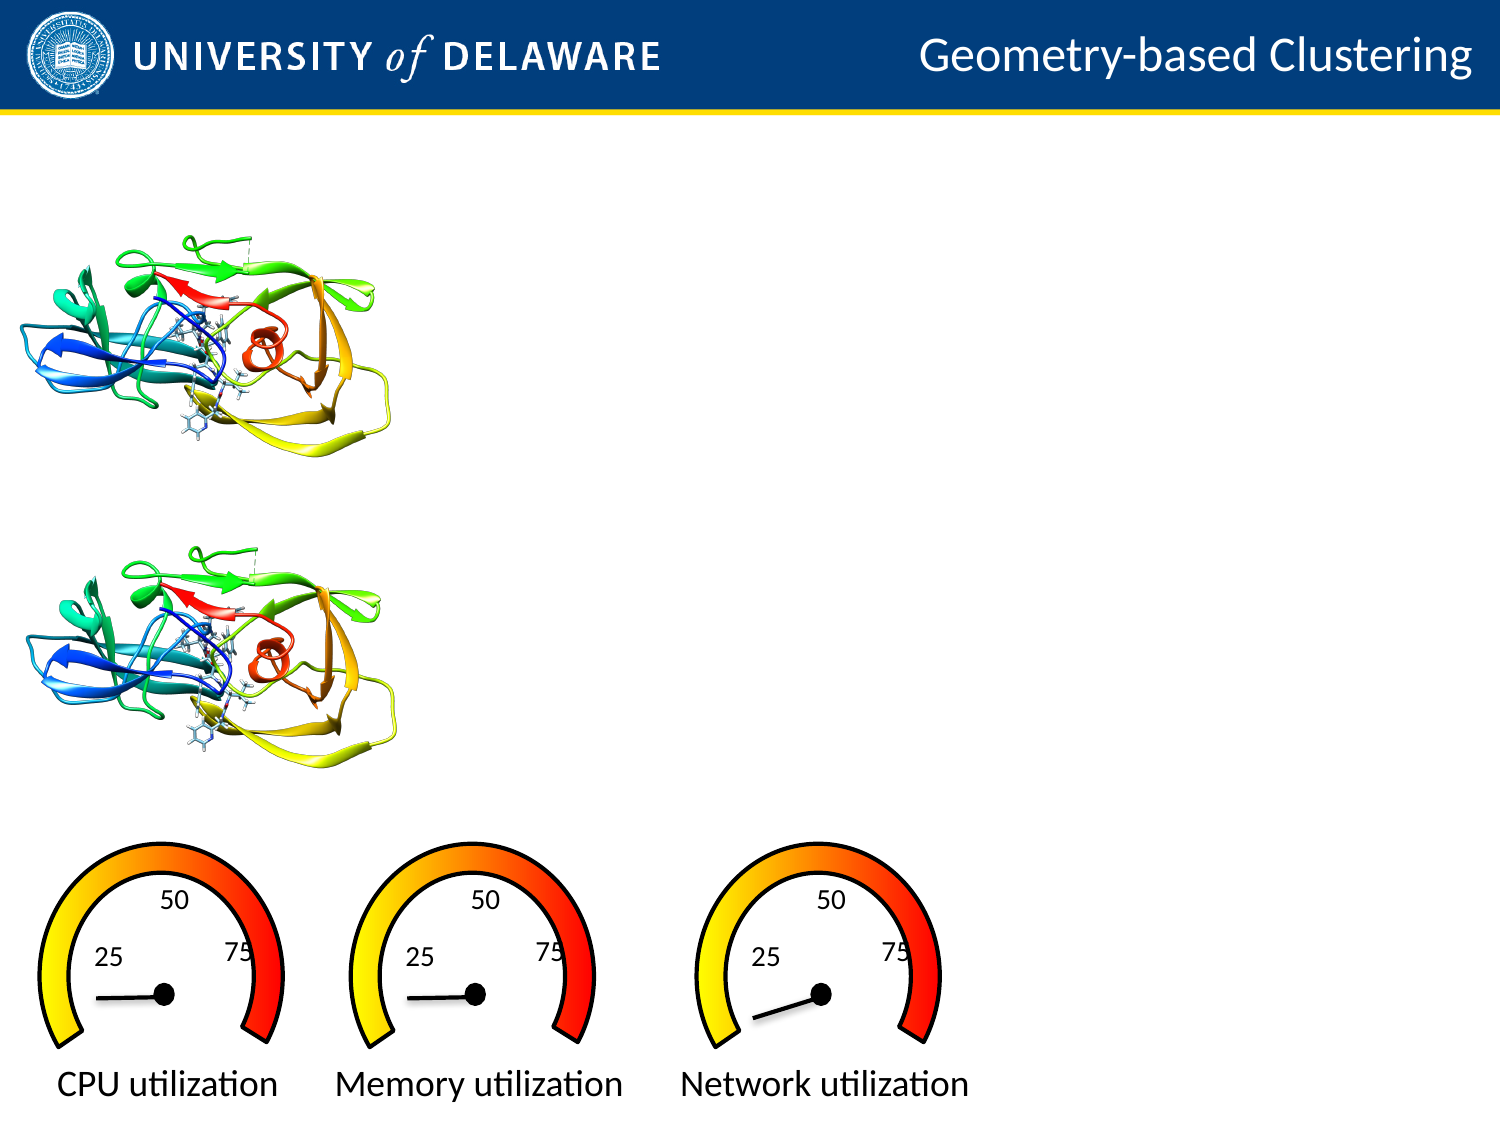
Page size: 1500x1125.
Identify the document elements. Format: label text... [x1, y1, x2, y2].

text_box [317, 843, 641, 1113]
picture [0, 0, 1500, 1125]
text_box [39, 843, 296, 1113]
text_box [662, 843, 988, 1113]
text_box Geometry-based Clustering [903, 14, 1488, 89]
